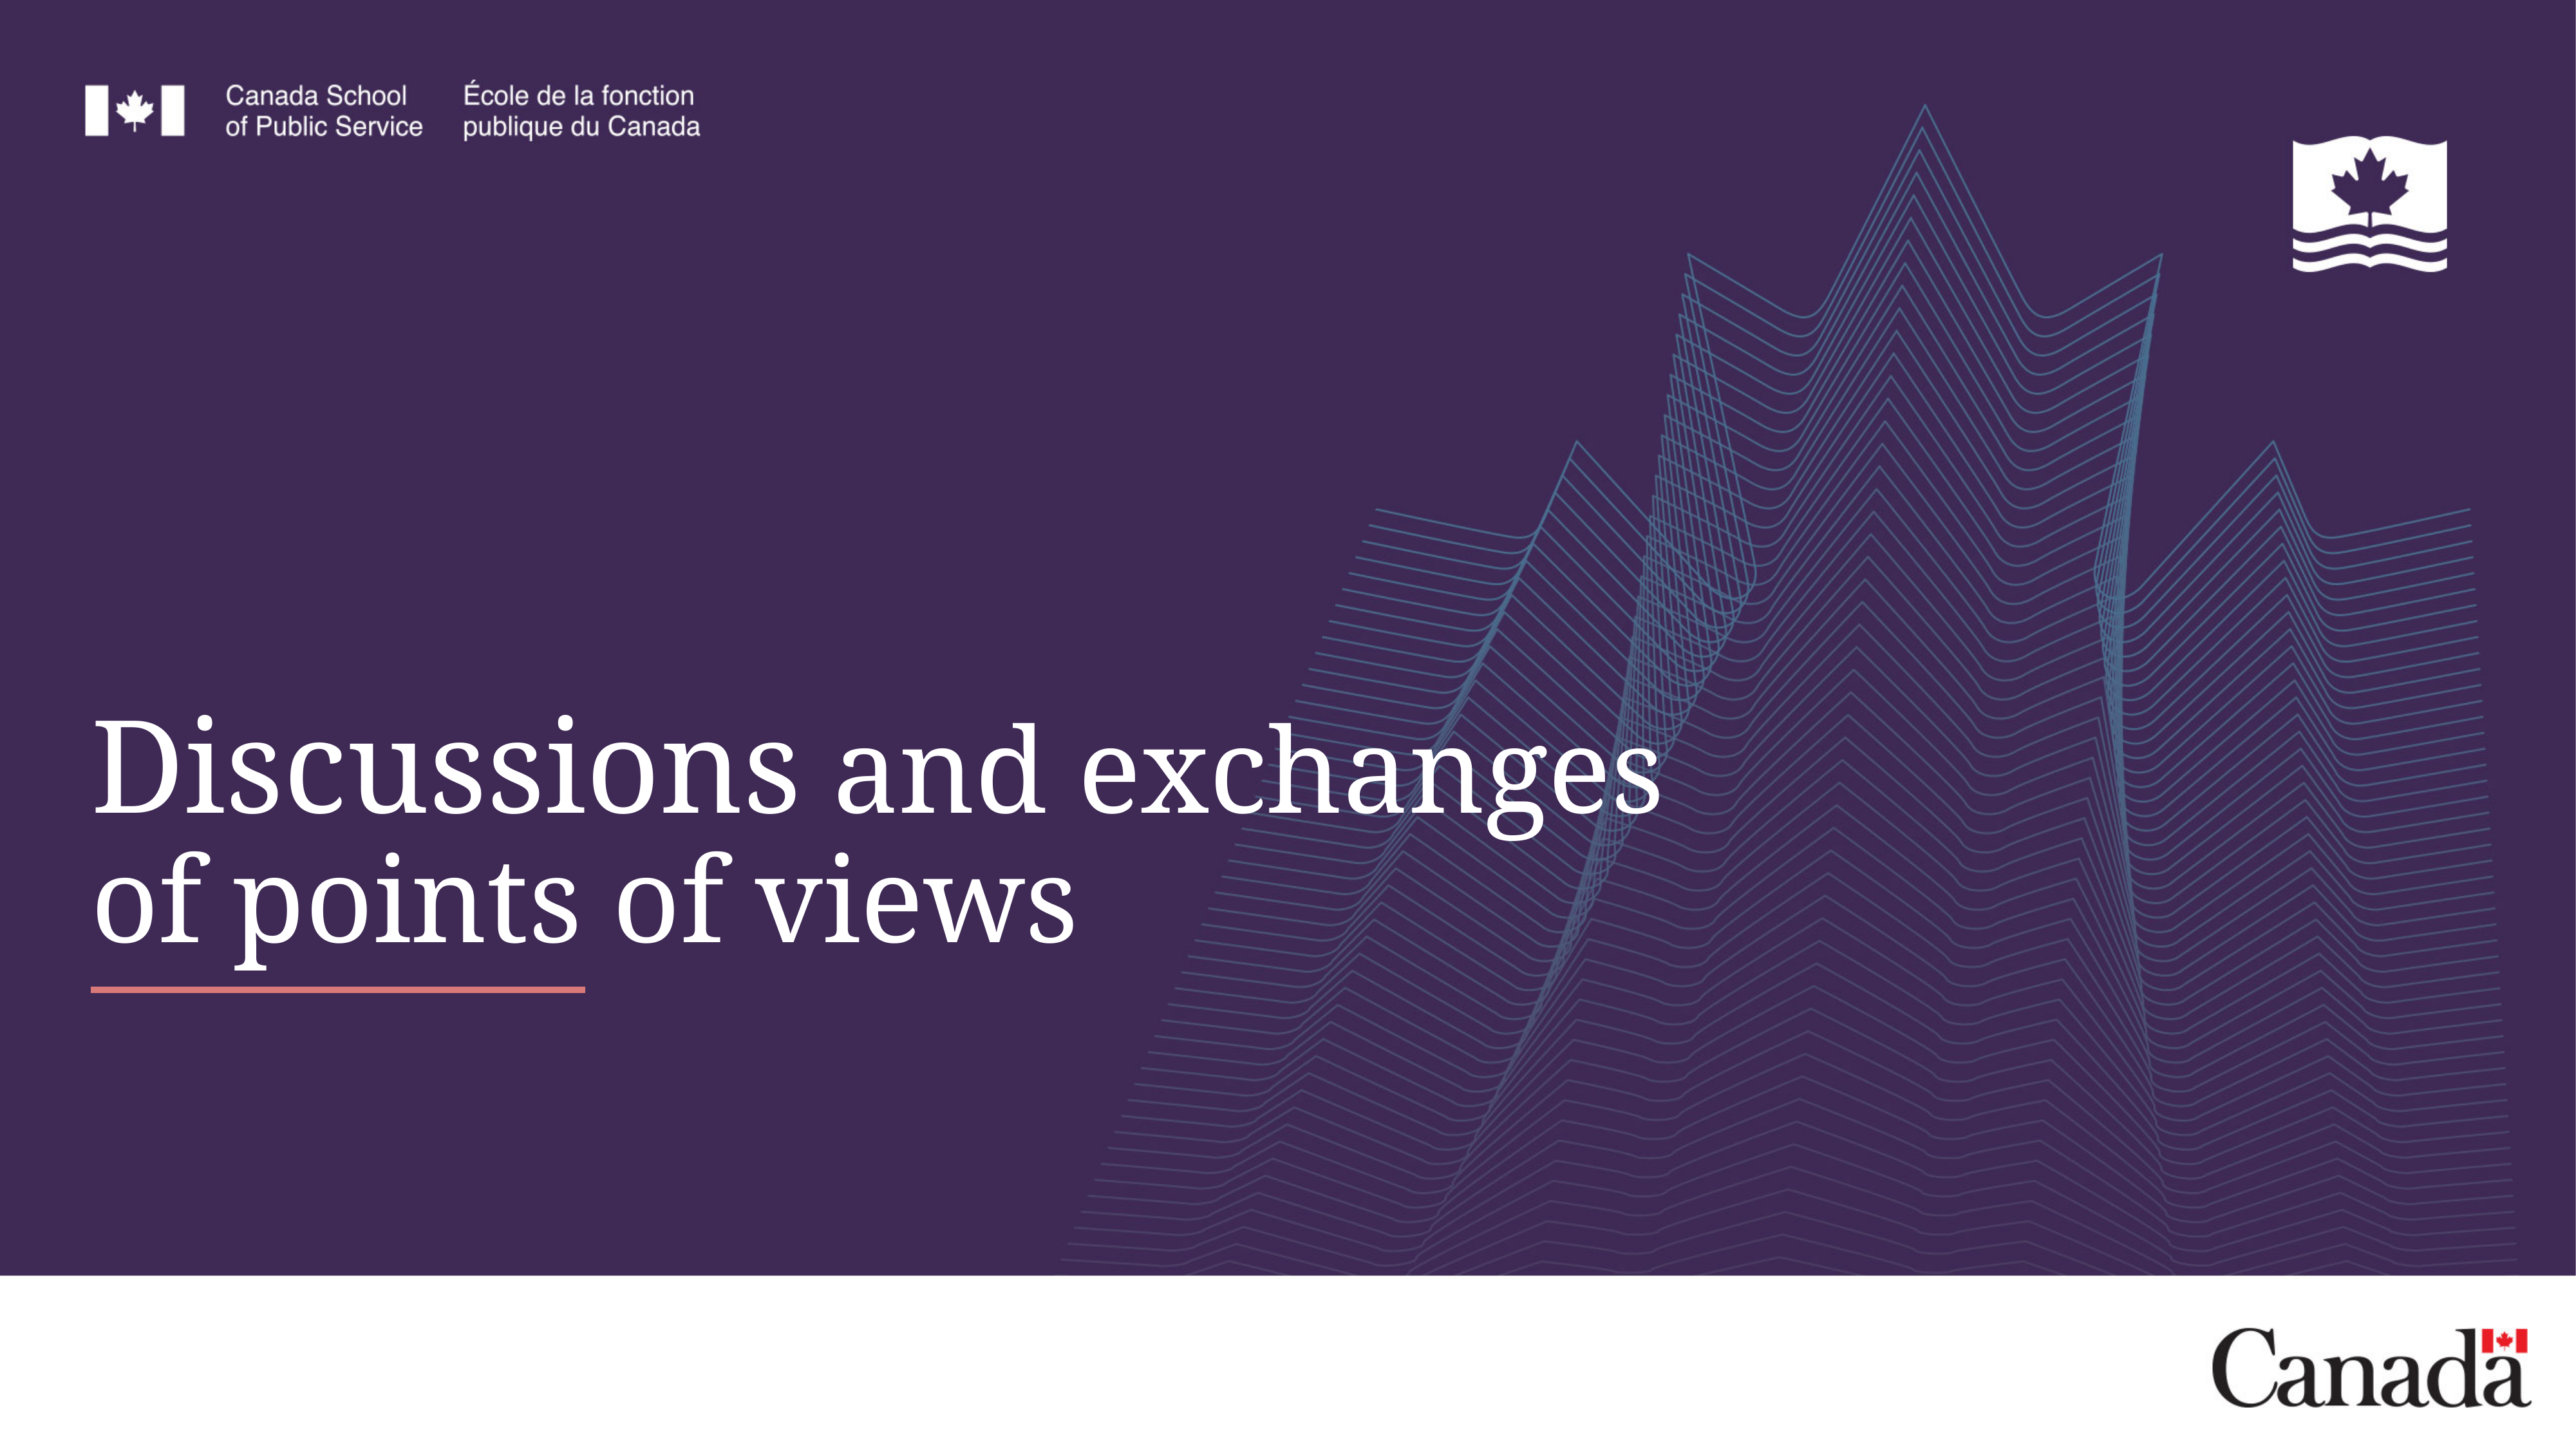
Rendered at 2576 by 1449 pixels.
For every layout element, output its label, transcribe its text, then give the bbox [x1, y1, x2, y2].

title Discussions and exchanges of points of views [91, 205, 2535, 969]
picture [0, 0, 2576, 1449]
